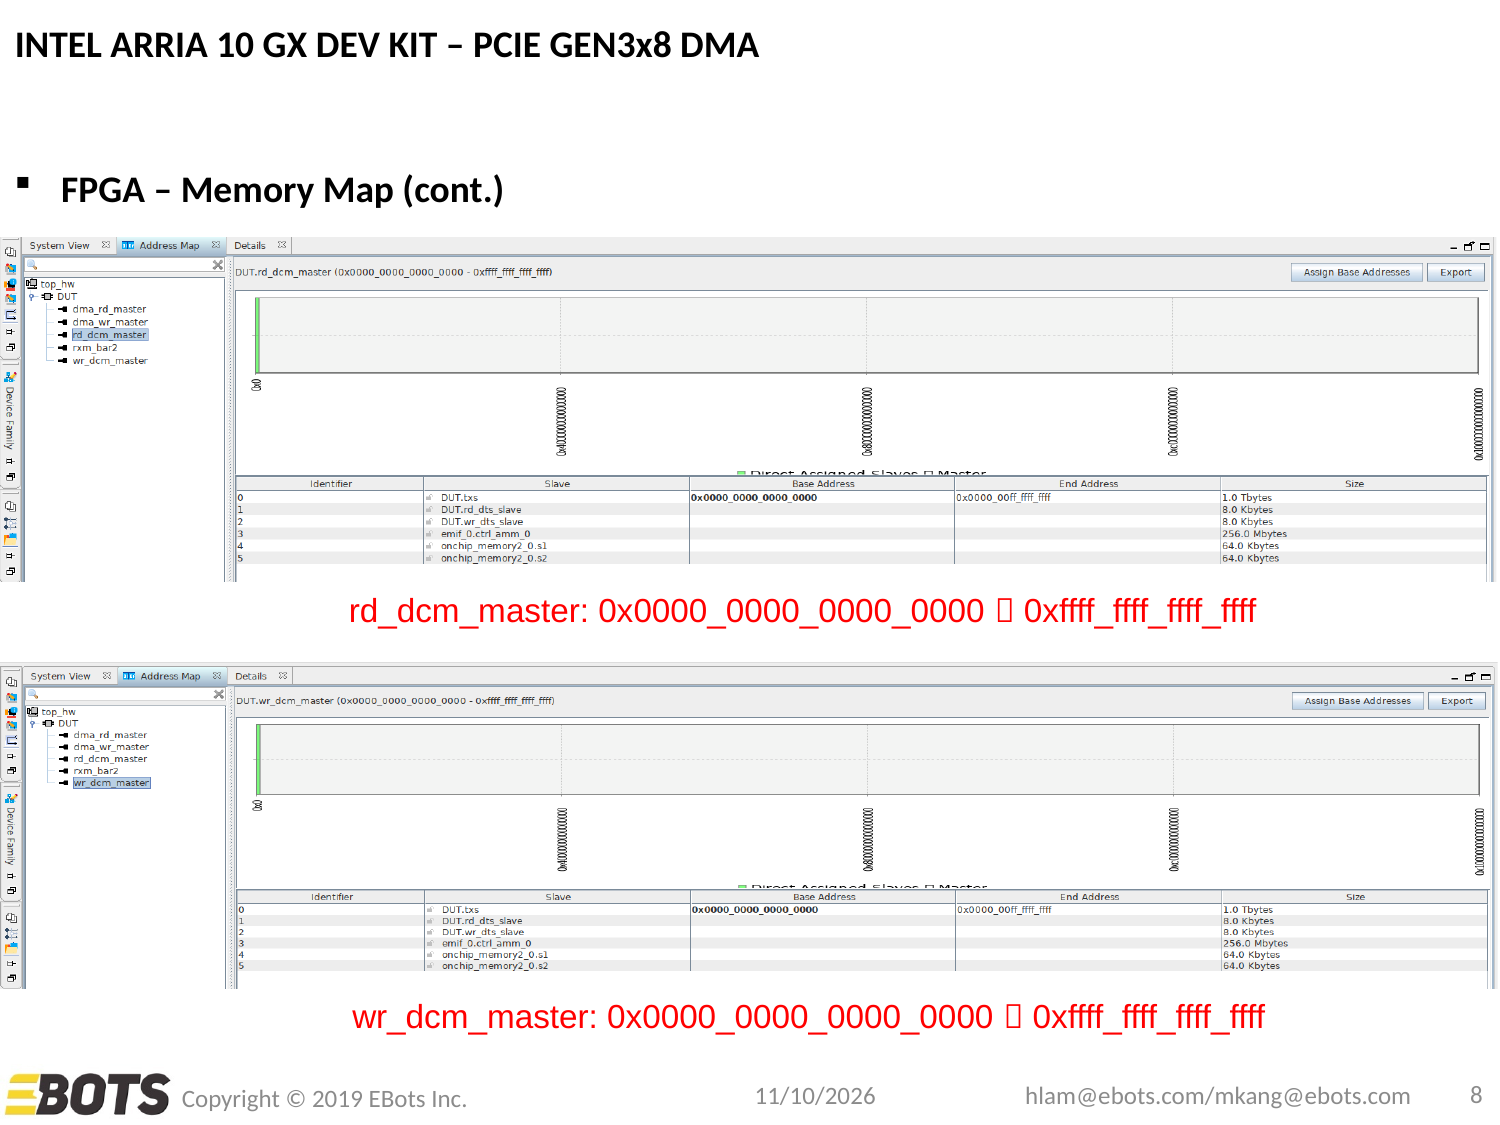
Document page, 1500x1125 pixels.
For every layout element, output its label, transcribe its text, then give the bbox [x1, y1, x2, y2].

picture [0, 1064, 175, 1123]
text_box hlam@ebots.com/mkang@ebots.com [999, 1065, 1438, 1125]
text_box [0, 662, 1498, 1044]
text_box 8 [1147, 1063, 1498, 1124]
text_box FPGA – Memory Map (cont.) [0, 157, 1500, 238]
text_box Copyright © 2019 EBots Inc. [179, 1067, 513, 1125]
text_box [0, 237, 1497, 637]
text_box 10/7/2019 [640, 1065, 991, 1125]
text_box INTEL ARRIA 10 GX DEV KIT – PCIE GEN3x8 DMA [0, 12, 1500, 118]
